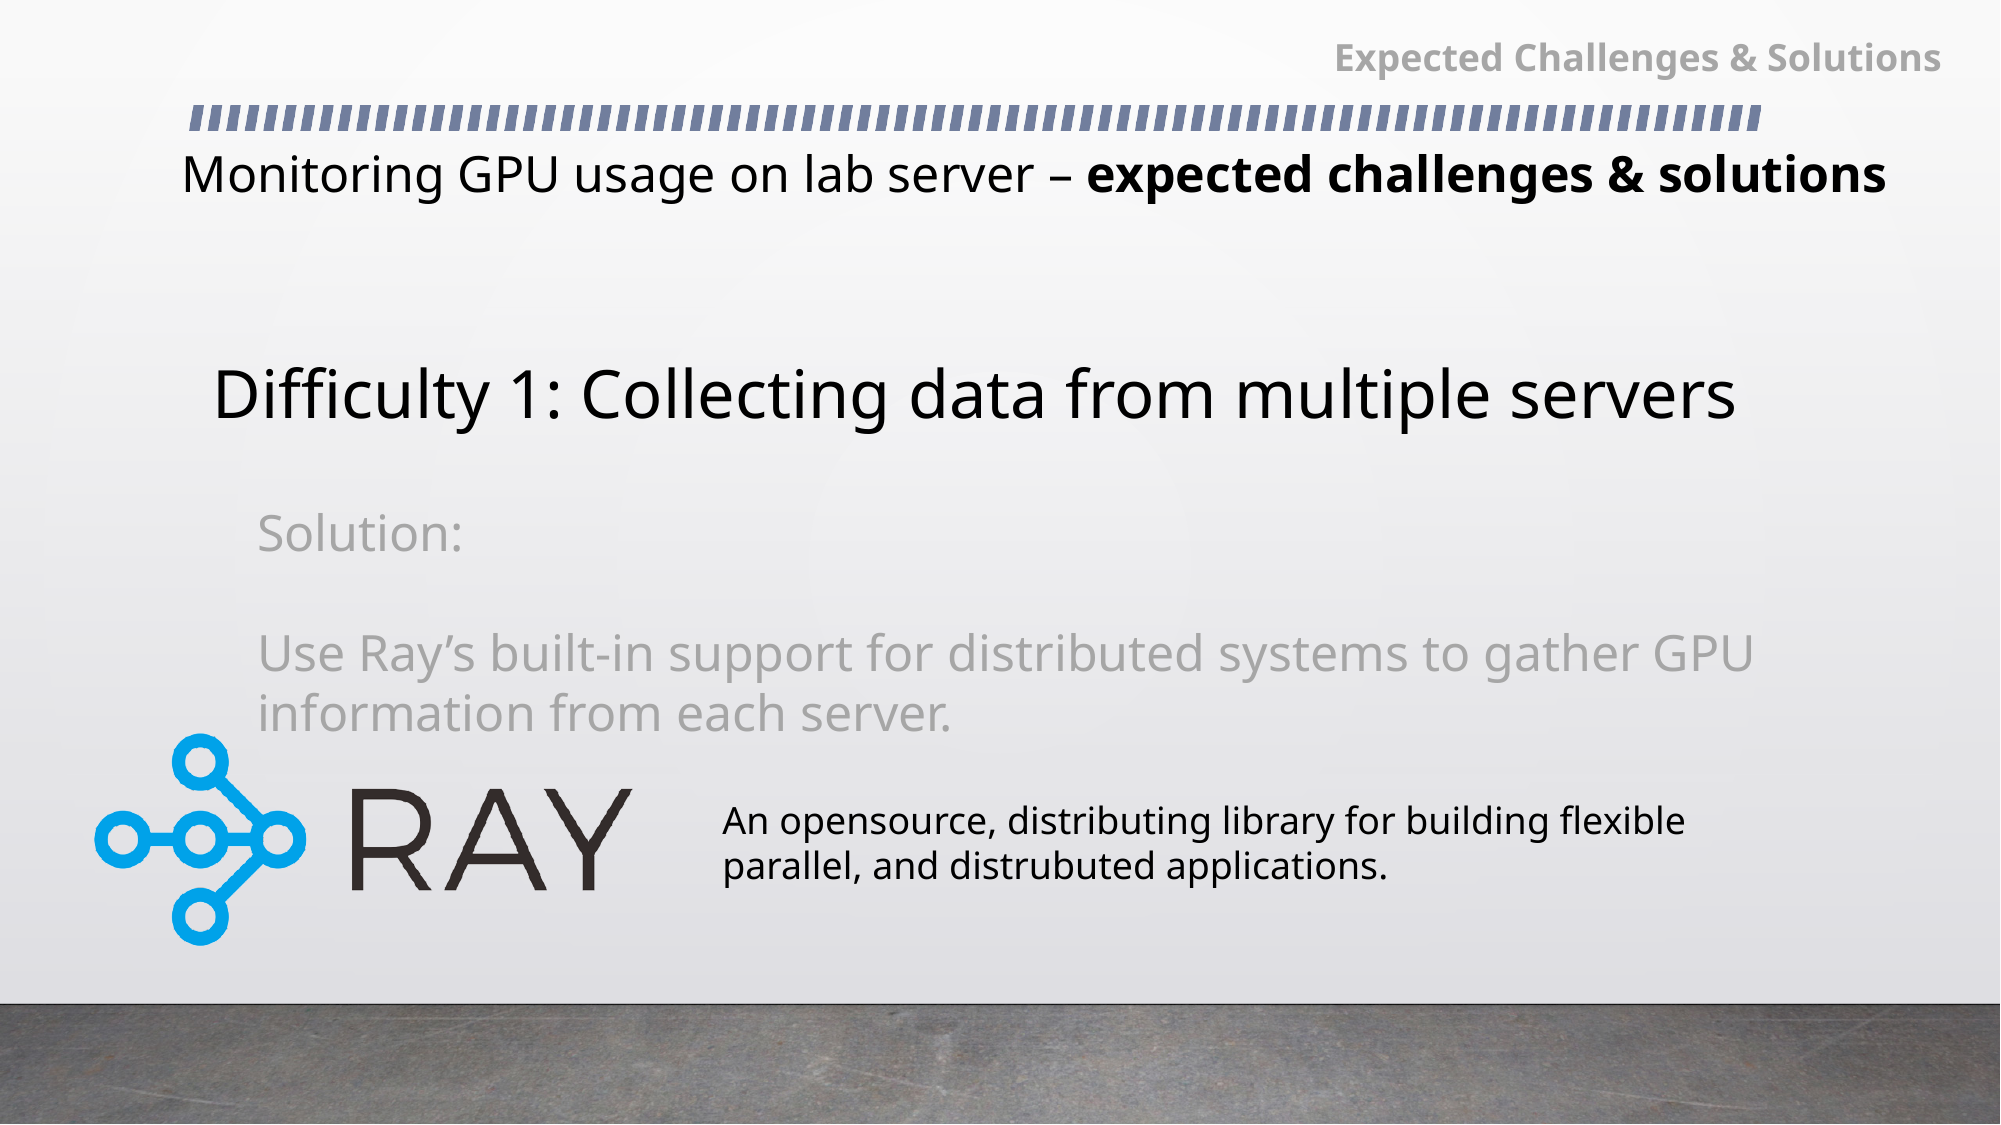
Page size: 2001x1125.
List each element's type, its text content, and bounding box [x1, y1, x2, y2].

text_box Expected Challenges & Solutions [1319, 26, 1961, 86]
text_box Solution: Use Ray’s built-in support for distributed systems to gather GPU information from each server. [242, 494, 1877, 749]
text_box Difficulty 1: Collecting data from multiple servers [198, 344, 1833, 439]
picture [59, 694, 679, 991]
text_box Monitoring GPU usage on lab server – expected challenges & solutions [167, 134, 2000, 210]
picture [0, 1004, 2000, 1124]
text_box An opensource, distributing library for building flexible parallel, and distrubuted applications. [707, 789, 1735, 895]
